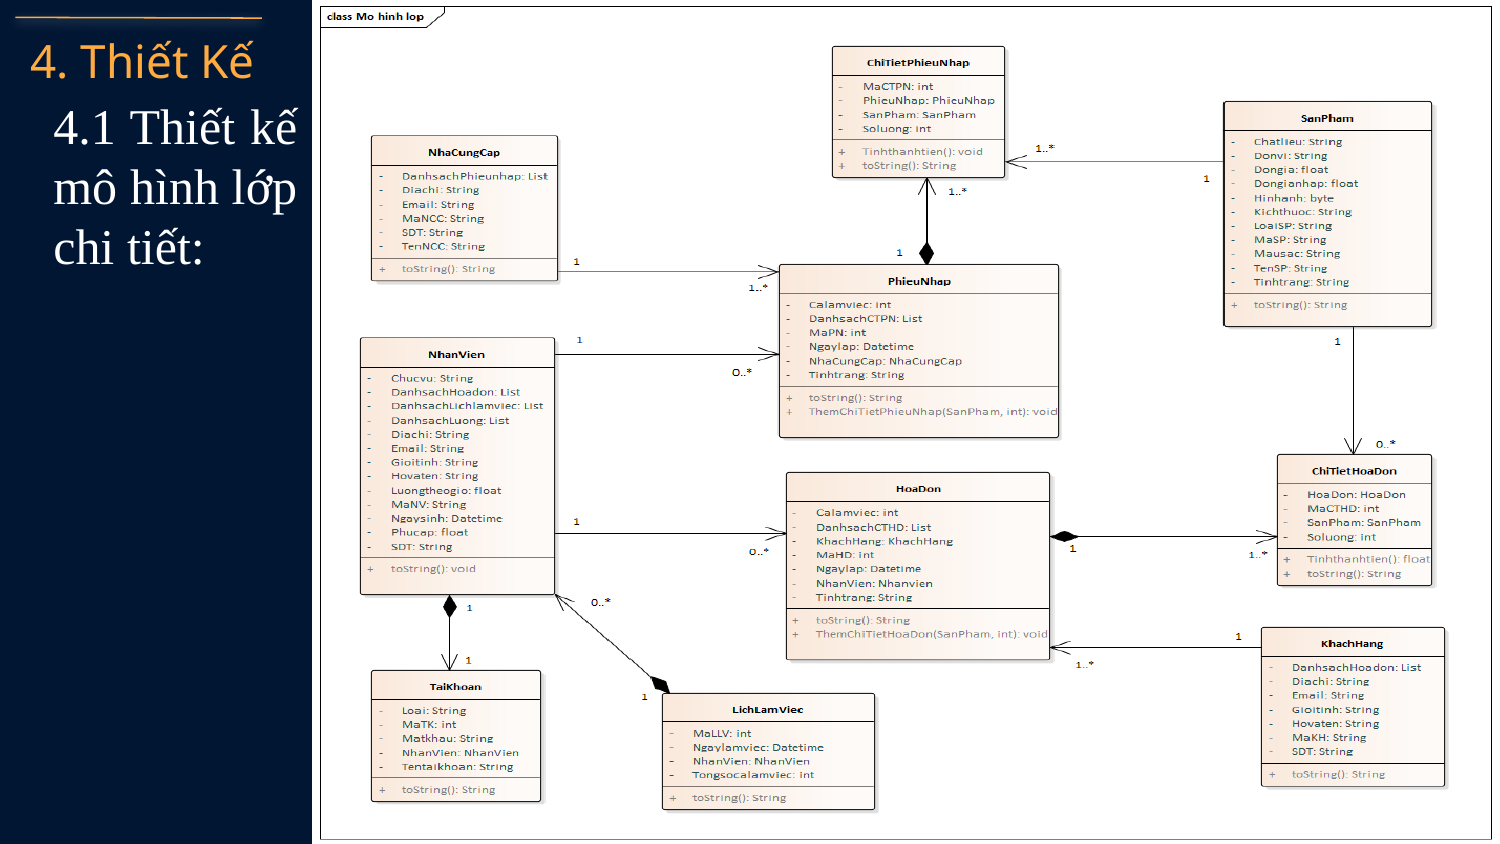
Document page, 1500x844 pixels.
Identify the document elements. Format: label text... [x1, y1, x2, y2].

list 4.1 Thiết kế mô hình lớp chi tiết: [15, 79, 307, 293]
title 4. Thiết Kế [15, 17, 307, 79]
picture [0, 0, 1500, 844]
